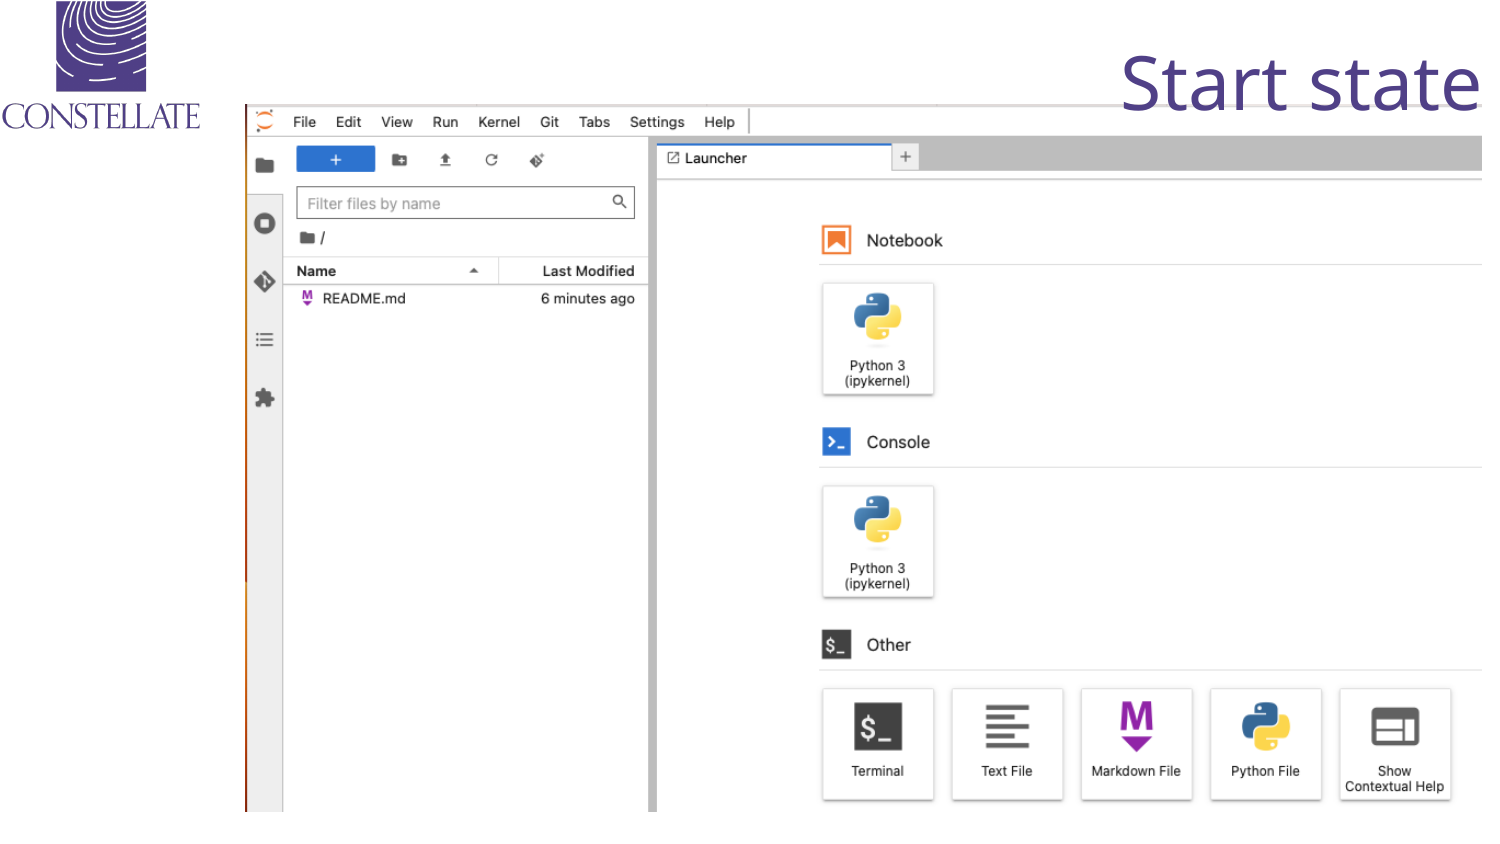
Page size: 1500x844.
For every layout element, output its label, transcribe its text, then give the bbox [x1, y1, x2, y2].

picture [0, 0, 202, 132]
text_box Start state [1105, 0, 1500, 64]
picture [245, 104, 1482, 812]
